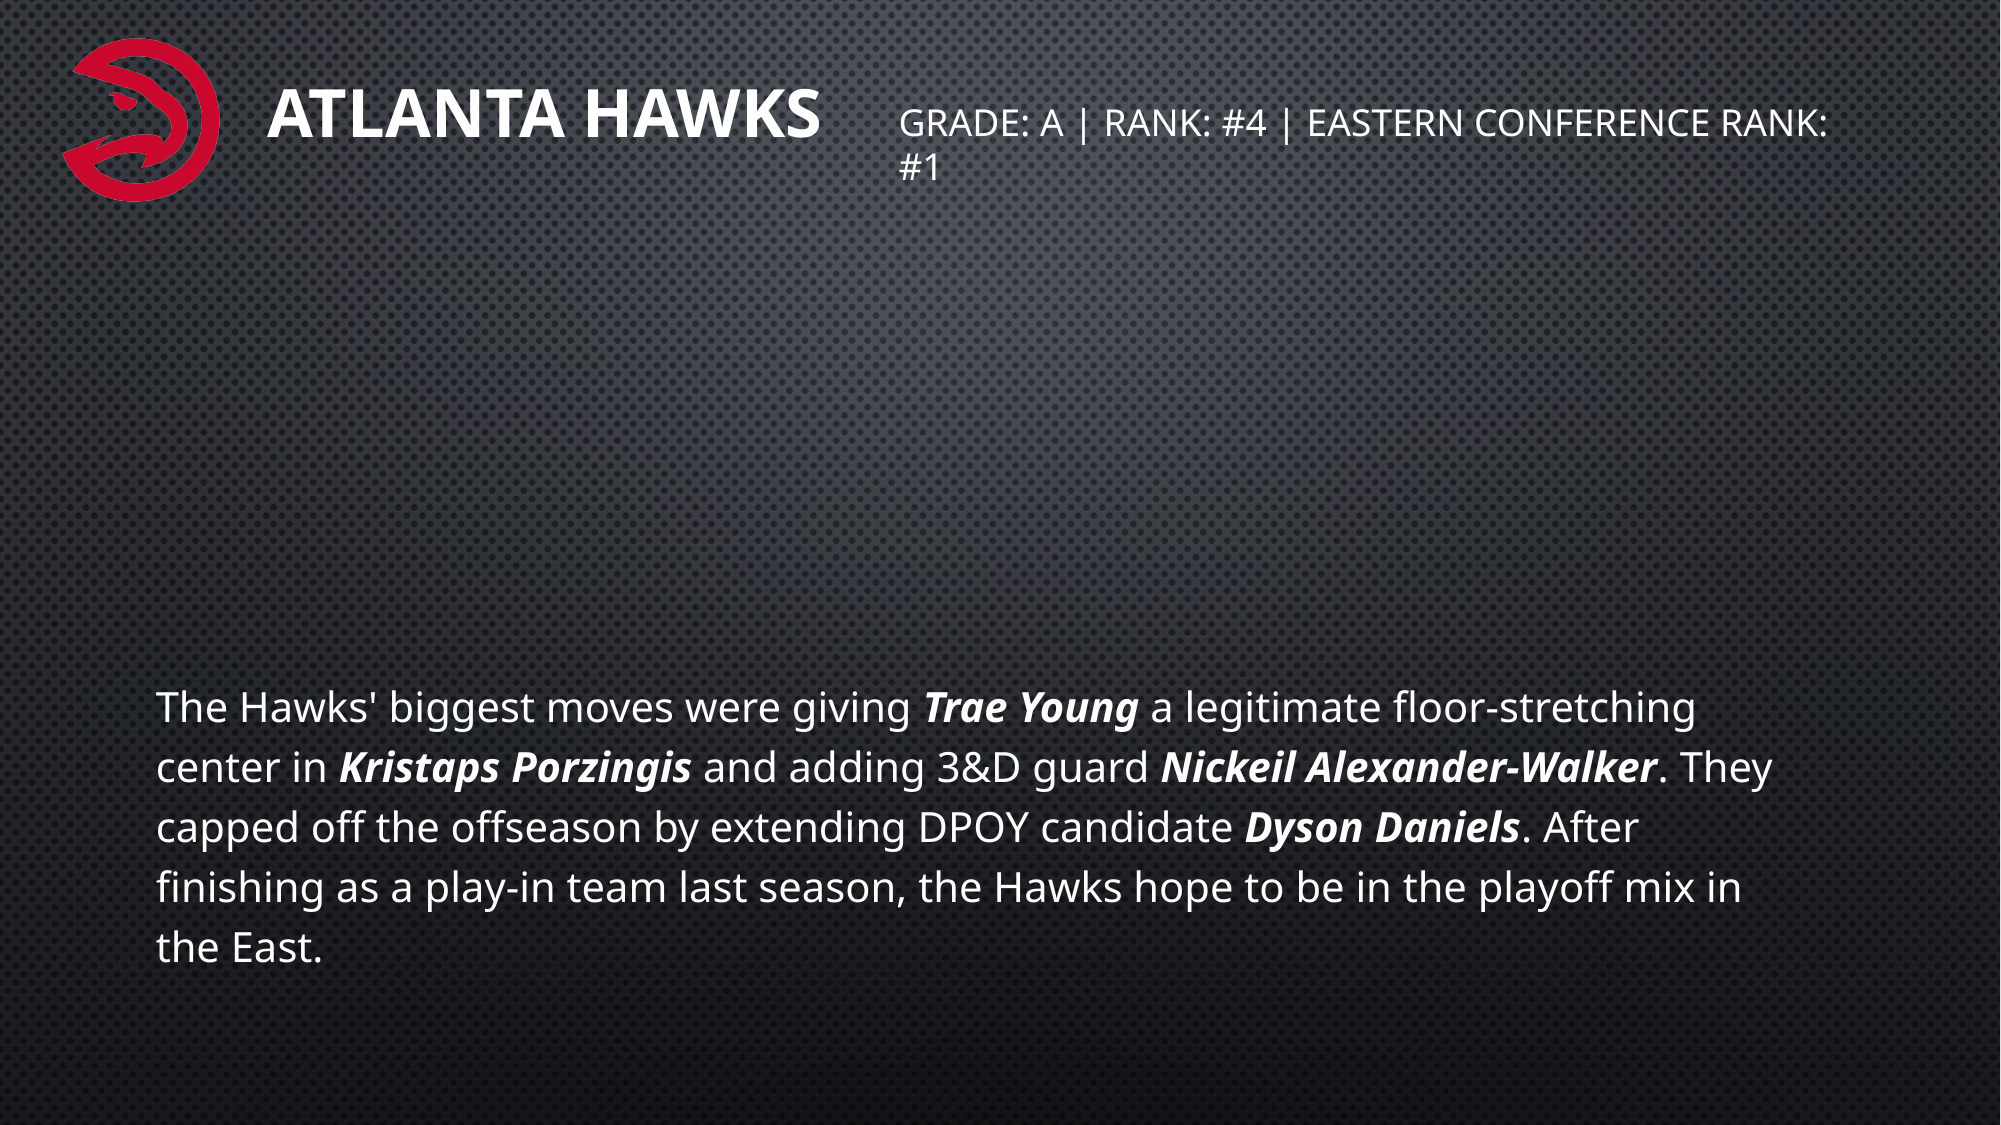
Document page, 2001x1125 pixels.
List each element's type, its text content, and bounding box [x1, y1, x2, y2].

text_box The Hawks' biggest moves were giving Trae Young a legitimate floor-stretching center in Kristaps Porzingis and adding 3&D guard Nickeil Alexander-Walker. They capped off the offseason by extending DPOY candidate Dyson Daniels. After finishing as a play-in team last season, the Hawks hope to be in the playoff mix in the East. [141, 663, 1808, 978]
picture [33, 12, 249, 229]
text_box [67, 267, 1882, 619]
text_box Atlanta Hawks [252, 18, 2000, 204]
